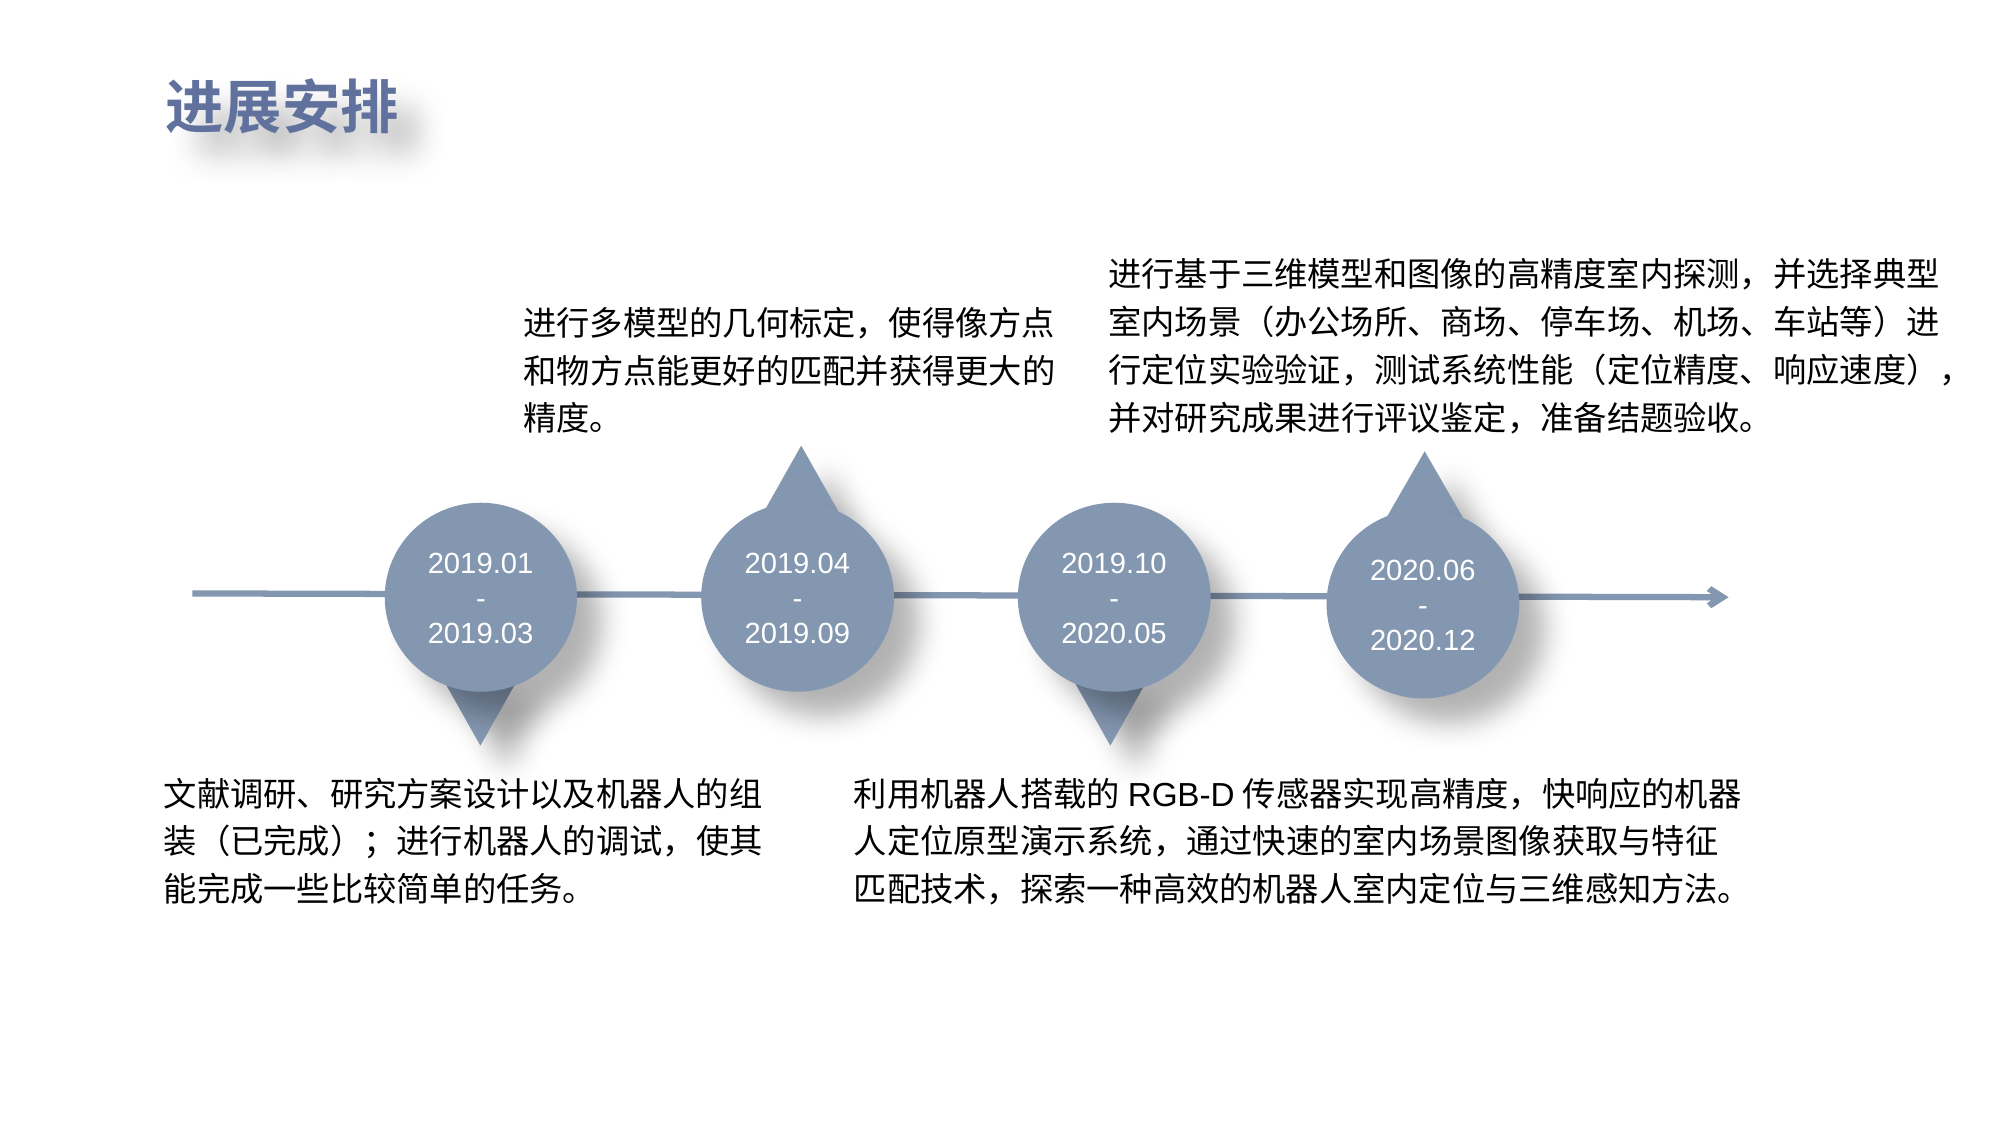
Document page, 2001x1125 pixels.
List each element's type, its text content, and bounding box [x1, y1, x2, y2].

text_box 文献调研、研究方案设计以及机器人的组装（已完成）；进行机器人的调试，使其能完成一些比较简单的任务。 [149, 757, 800, 916]
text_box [1017, 502, 1211, 746]
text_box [1211, 593, 1326, 598]
text_box 进行多模型的几何标定，使得像方点和物方点能更好的匹配并获得更大的精度。 [508, 286, 1093, 445]
text_box 进展安排 [150, 62, 414, 148]
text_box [1326, 451, 1520, 699]
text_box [192, 593, 384, 598]
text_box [384, 502, 577, 746]
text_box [1520, 593, 1729, 598]
text_box 利用机器人搭载的RGB-D传感器实现高精度，快响应的机器人定位原型演示系统，通过快速的室内场景图像获取与特征匹配技术，探索一种高效的机器人室内定位与三维感知方法。 [839, 757, 1758, 916]
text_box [577, 593, 701, 598]
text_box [894, 593, 1017, 598]
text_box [701, 445, 894, 692]
text_box 进行基于三维模型和图像的高精度室内探测，并选择典型室内场景（办公场所、商场、停车场、机场、车站等）进行定位实验验证，测试系统性能（定位精度、响应速度），并对研究成果进行评议鉴定，准备结题验收。 [1093, 238, 1960, 445]
